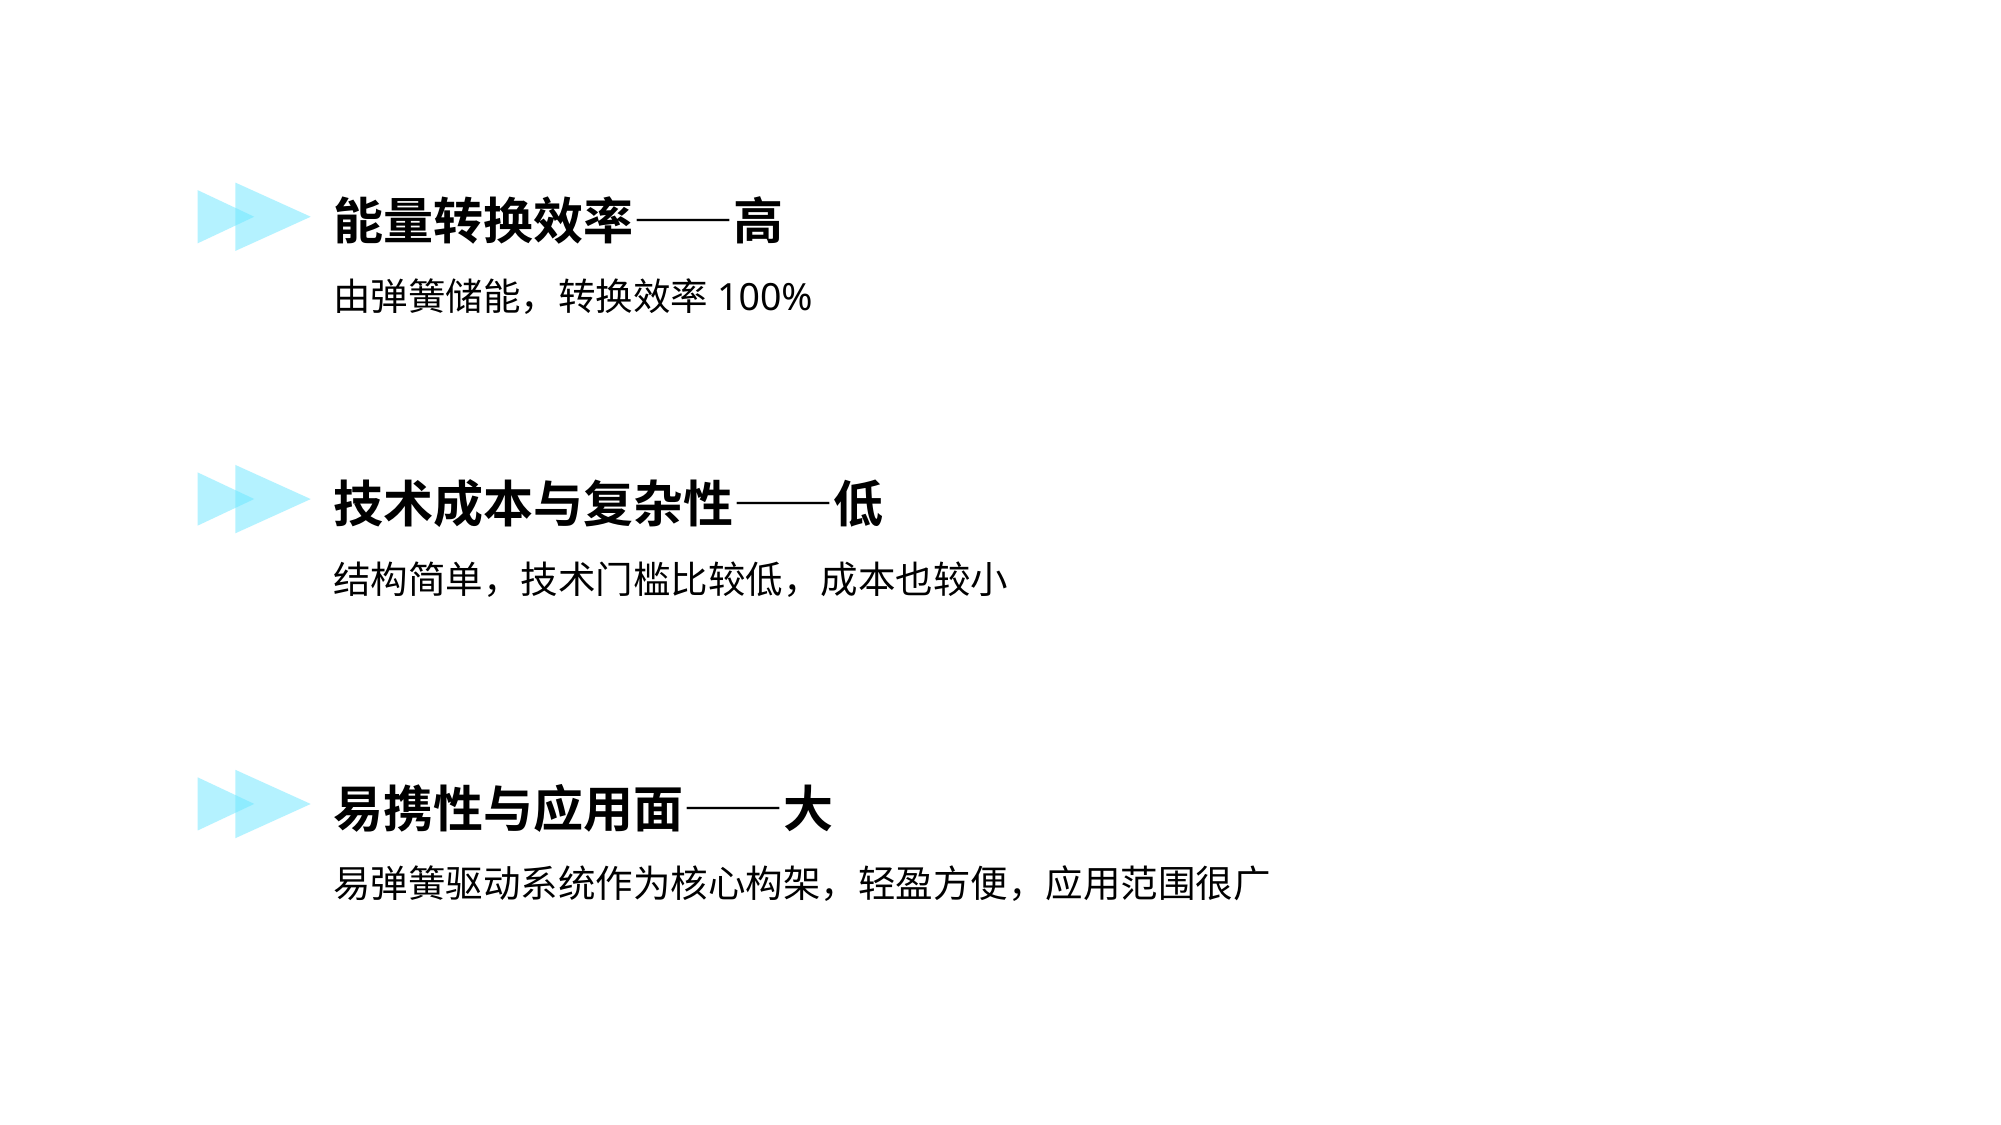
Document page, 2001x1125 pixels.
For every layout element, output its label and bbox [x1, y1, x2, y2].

text_box [197, 182, 1362, 319]
text_box [197, 464, 1362, 601]
text_box [197, 769, 1362, 906]
